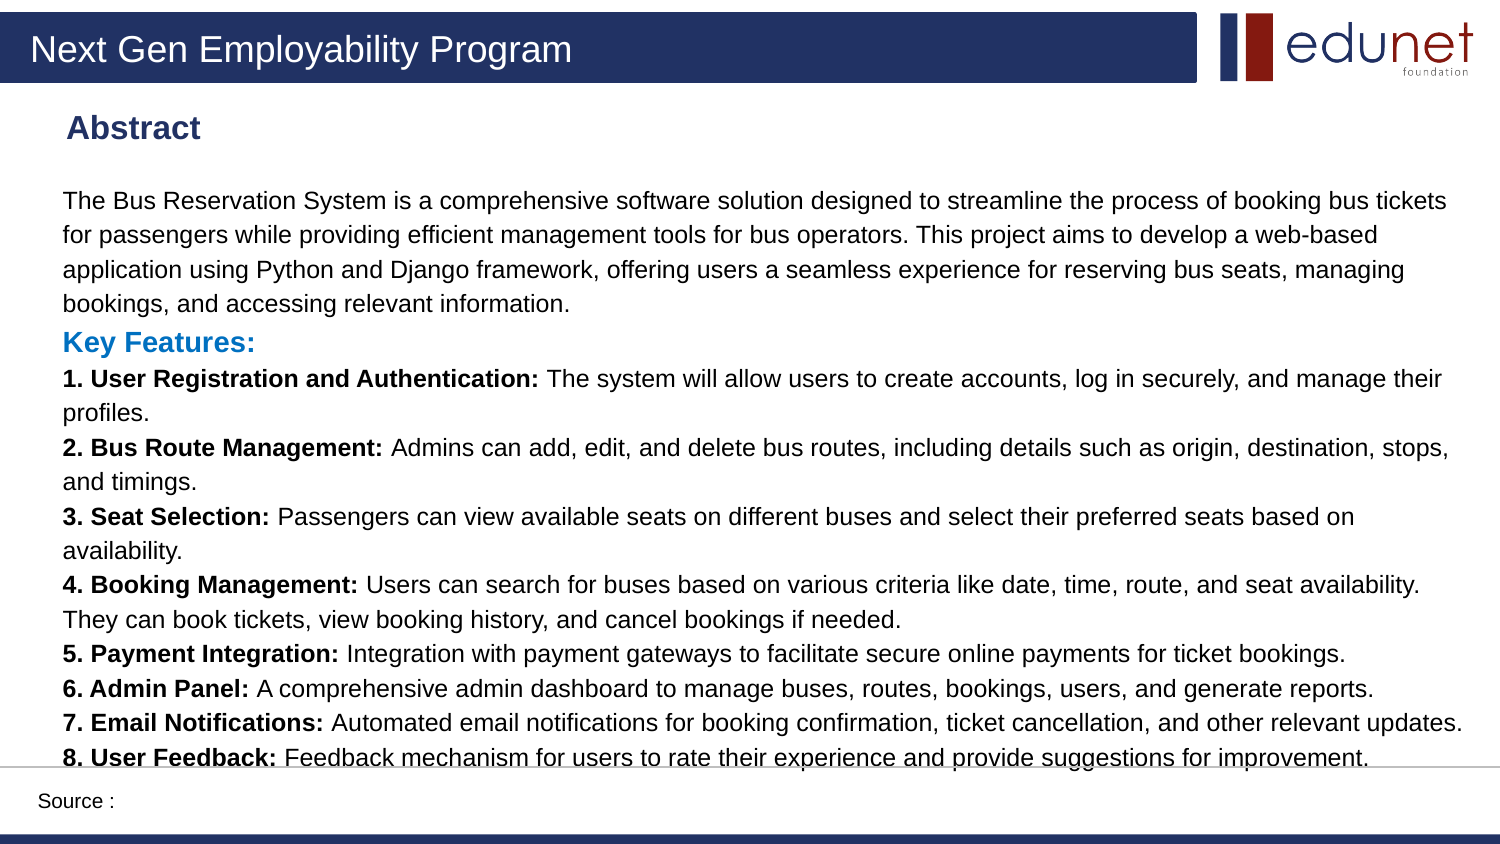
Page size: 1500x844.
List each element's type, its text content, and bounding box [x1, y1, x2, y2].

list The Bus Reservation System is a comprehensive software solution designed to streamline the process of booking bus tickets for passengers while providing efficient management tools for bus operators. This project aims to develop a web-based application using Python and Django framework, offering users a seamless experience for reserving bus seats, managing bookings, and accessing relevant information. Key Features: 1. User Registration and Authentication: The system will allow users to create accounts, log in securely, and manage their profiles. 2. Bus Route Management: Admins can add, edit, and delete bus routes, including details such as origin, destination, stops, and timings. 3. Seat Selection: Passengers can view available seats on different buses and select their preferred seats based on availability. 4. Booking Management: Users can search for buses based on various criteria like date, time, route, and seat availability. They can book tickets, view booking history, and cancel bookings if needed. 5. Payment Integration: Integration with payment gateways to facilitate secure online payments for ticket bookings. 6. Admin Panel: A comprehensive admin dashboard to manage buses, routes, bookings, users, and generate reports. 7. Email Notifications: Automated email notifications for booking confirmation, ticket cancellation, and other relevant updates. 8. User Feedback: Feedback mechanism for users to rate their experience and provide suggestions for improvement. [22, 165, 1482, 766]
title Abstract [51, 91, 512, 165]
picture [1279, 14, 1482, 83]
text_box Source : [22, 776, 139, 826]
